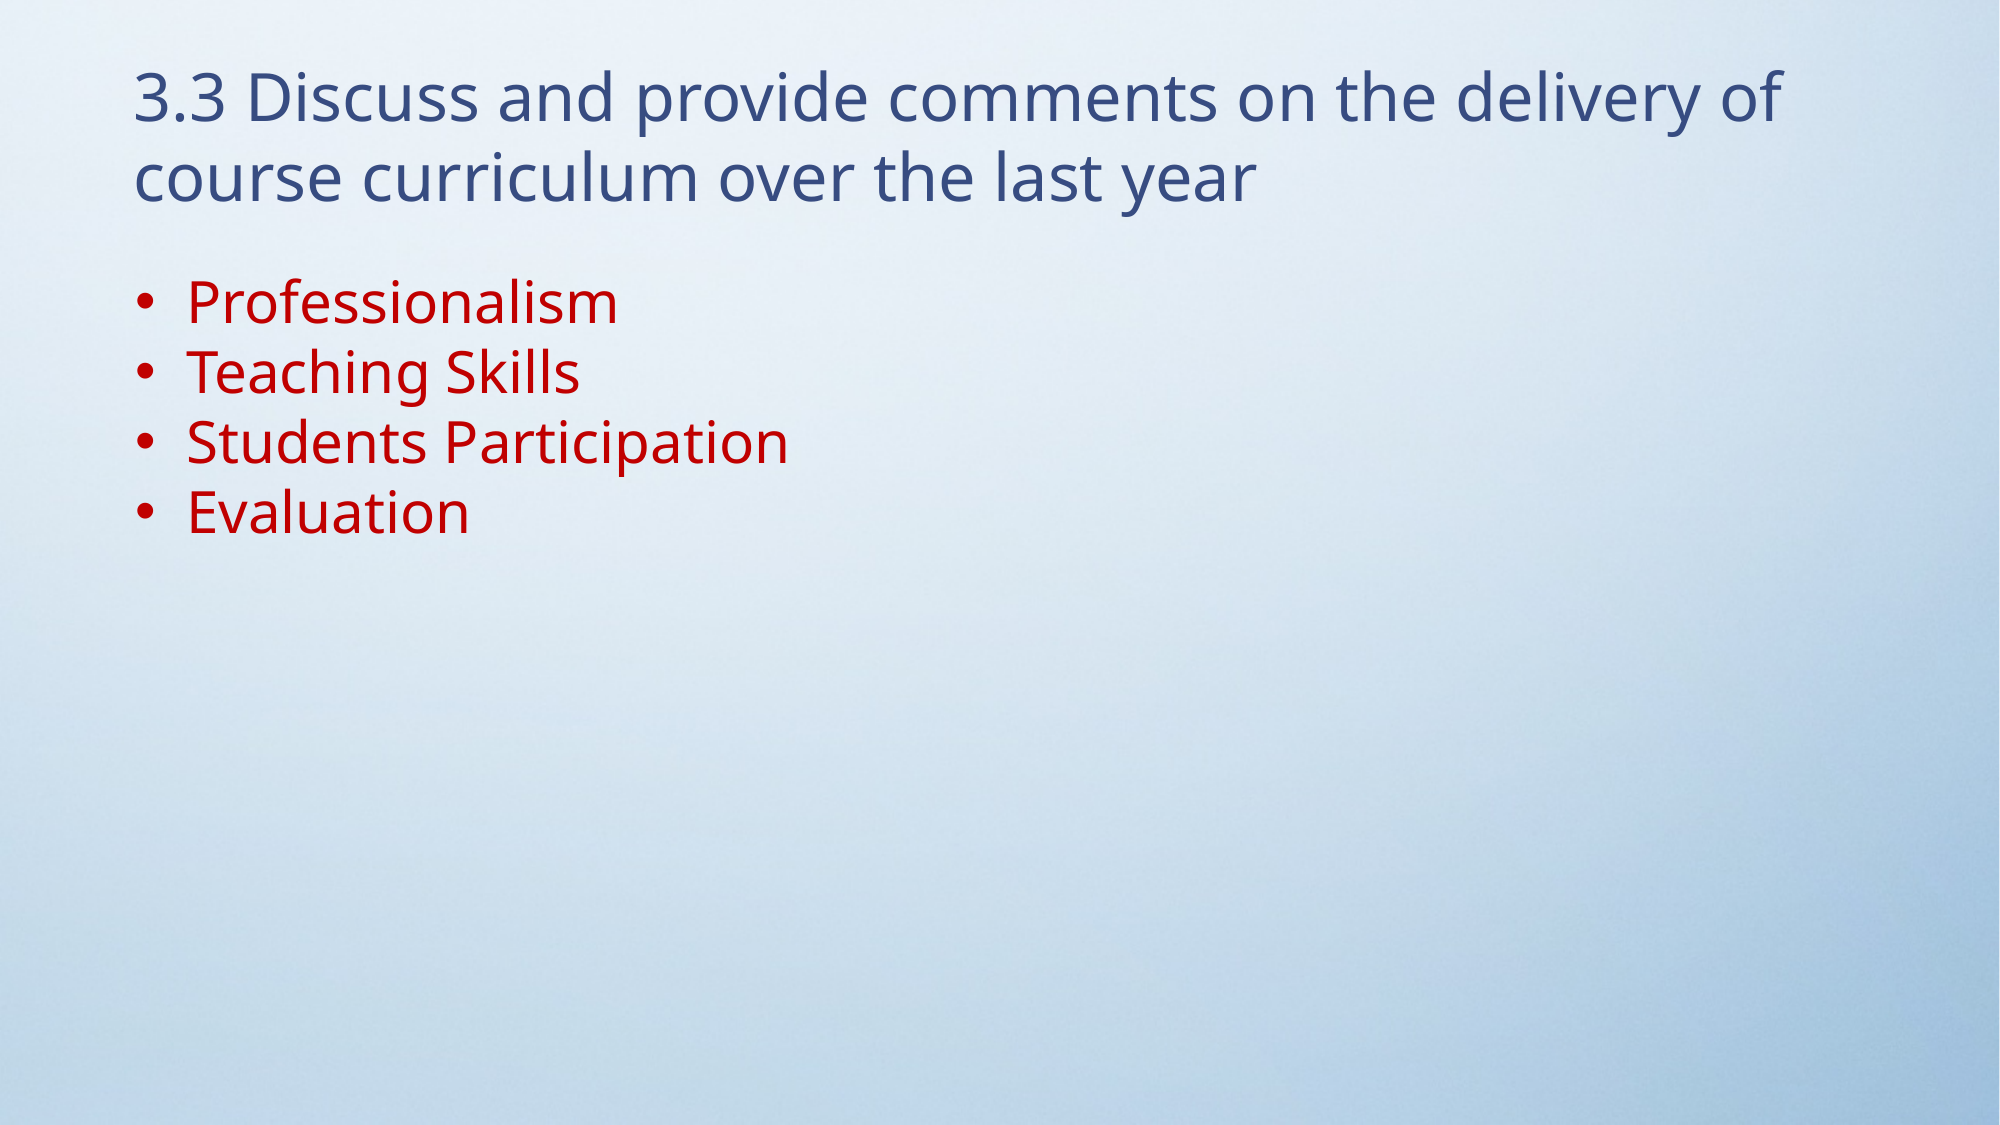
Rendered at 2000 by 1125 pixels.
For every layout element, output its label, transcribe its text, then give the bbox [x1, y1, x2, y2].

picture [0, 0, 2000, 1125]
text_box Professionalism Teaching Skills Students Participation Evaluation [120, 257, 1832, 553]
text_box 3.3 Discuss and provide comments on the delivery of course curriculum over the last year [109, 37, 1879, 238]
